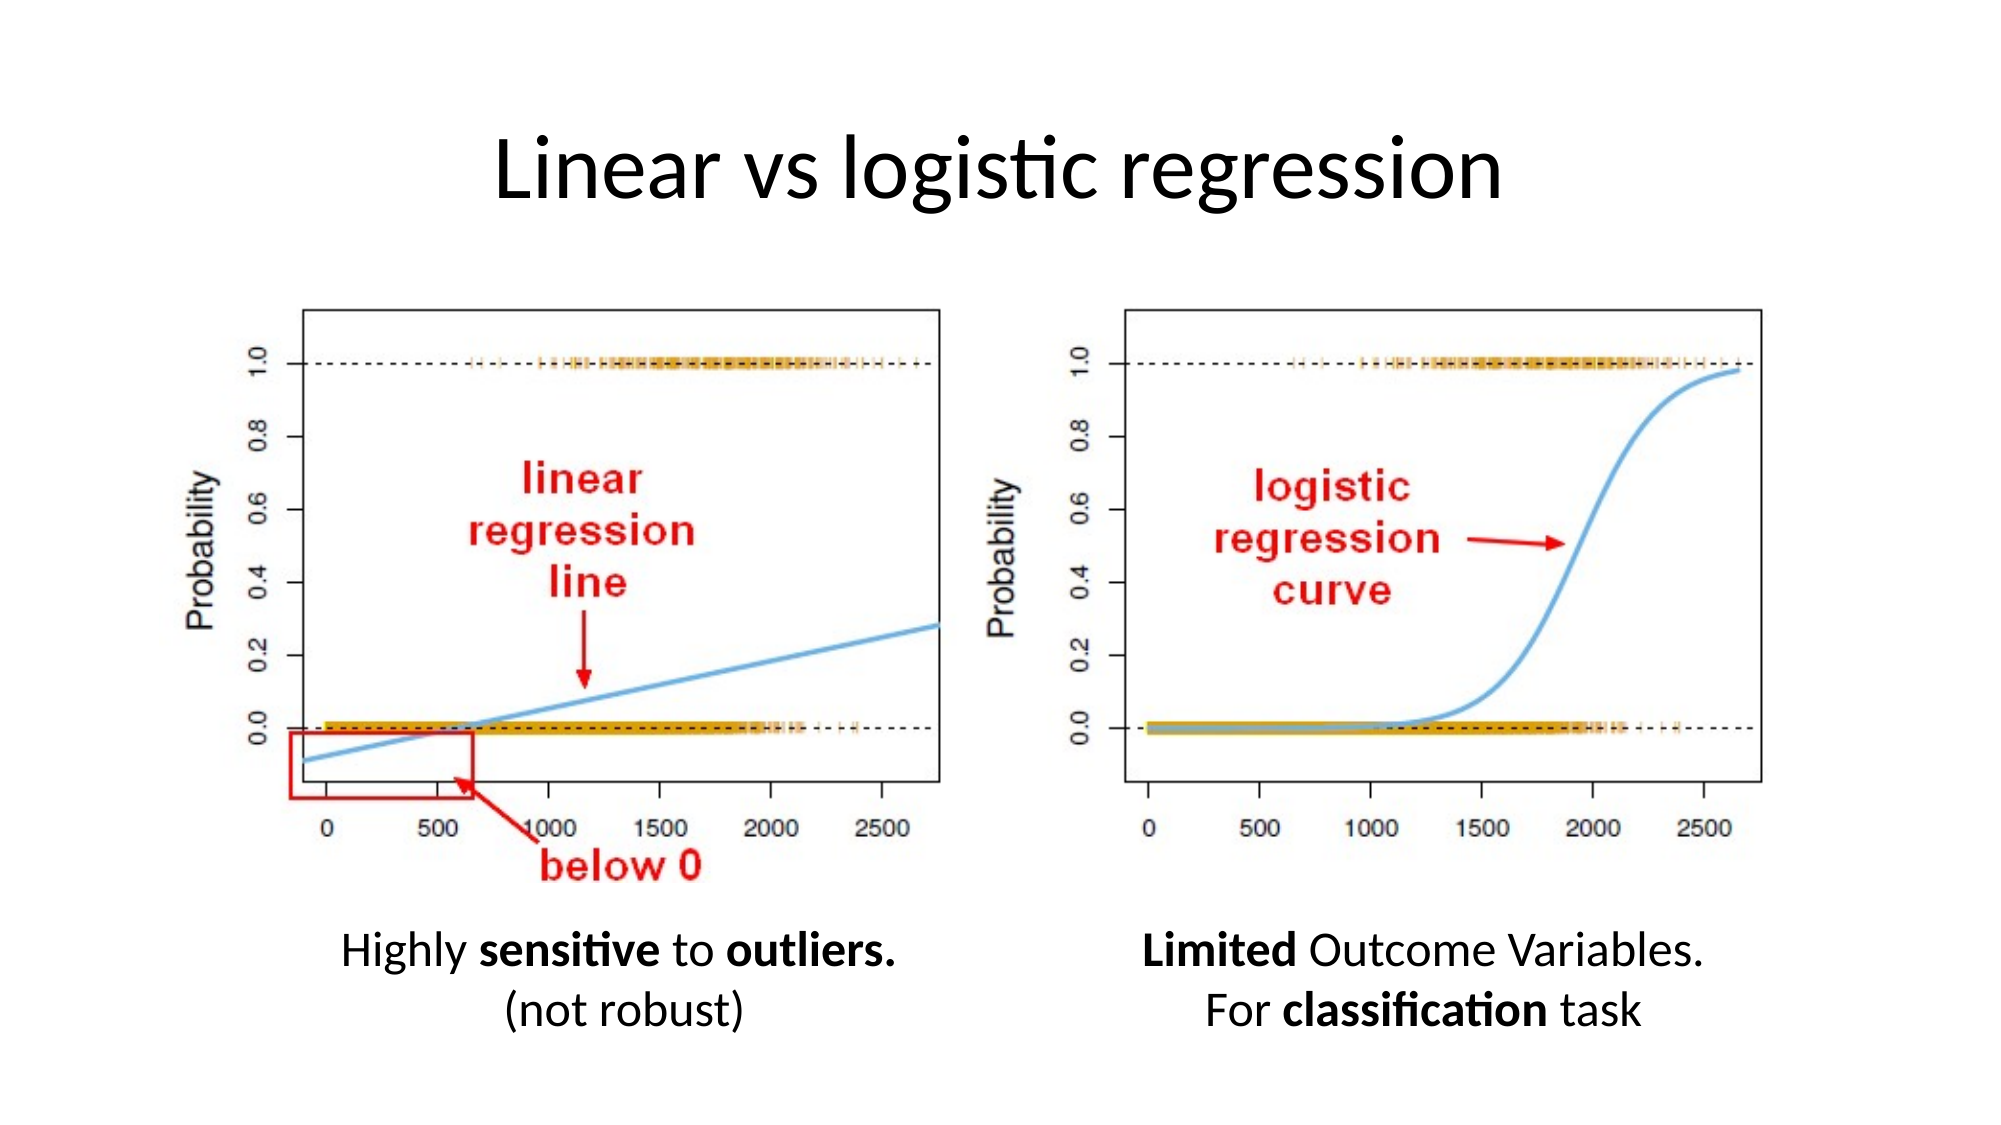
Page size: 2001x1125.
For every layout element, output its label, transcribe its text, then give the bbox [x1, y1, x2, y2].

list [158, 277, 1783, 884]
title Linear vs logistic regression [137, 59, 1863, 278]
text_box Highly sensitive to outliers. (not robust) [302, 909, 947, 1046]
text_box Limited Outcome Variables. For classification task [1101, 909, 1746, 1046]
